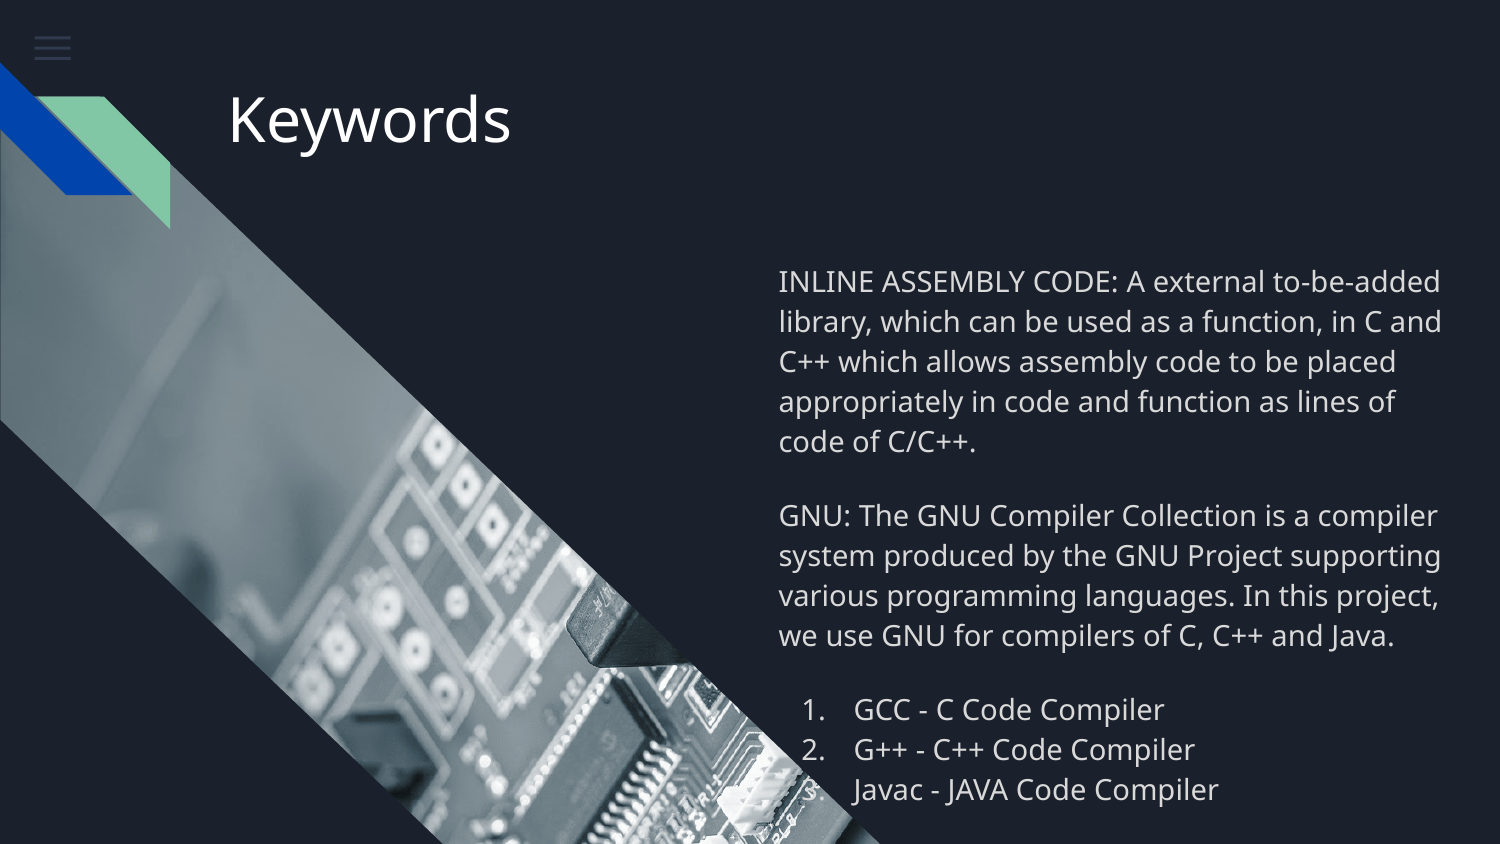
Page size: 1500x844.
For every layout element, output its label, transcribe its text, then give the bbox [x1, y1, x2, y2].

picture [0, 97, 880, 844]
list INLINE ASSEMBLY CODE: A external to-be-added library, which can be used as a function, in C and C++ which allows assembly code to be placed appropriately in code and function as lines of code of C/C++. GNU: The GNU Compiler Collection is a compiler system produced by the GNU Project supporting various programming languages. In this project, we use GNU for compilers of C, C++ and Java. GCC - C Code Compiler G++ - C++ Code Compiler Javac - JAVA Code Compiler [763, 242, 1472, 533]
title Keywords [212, 64, 1368, 215]
